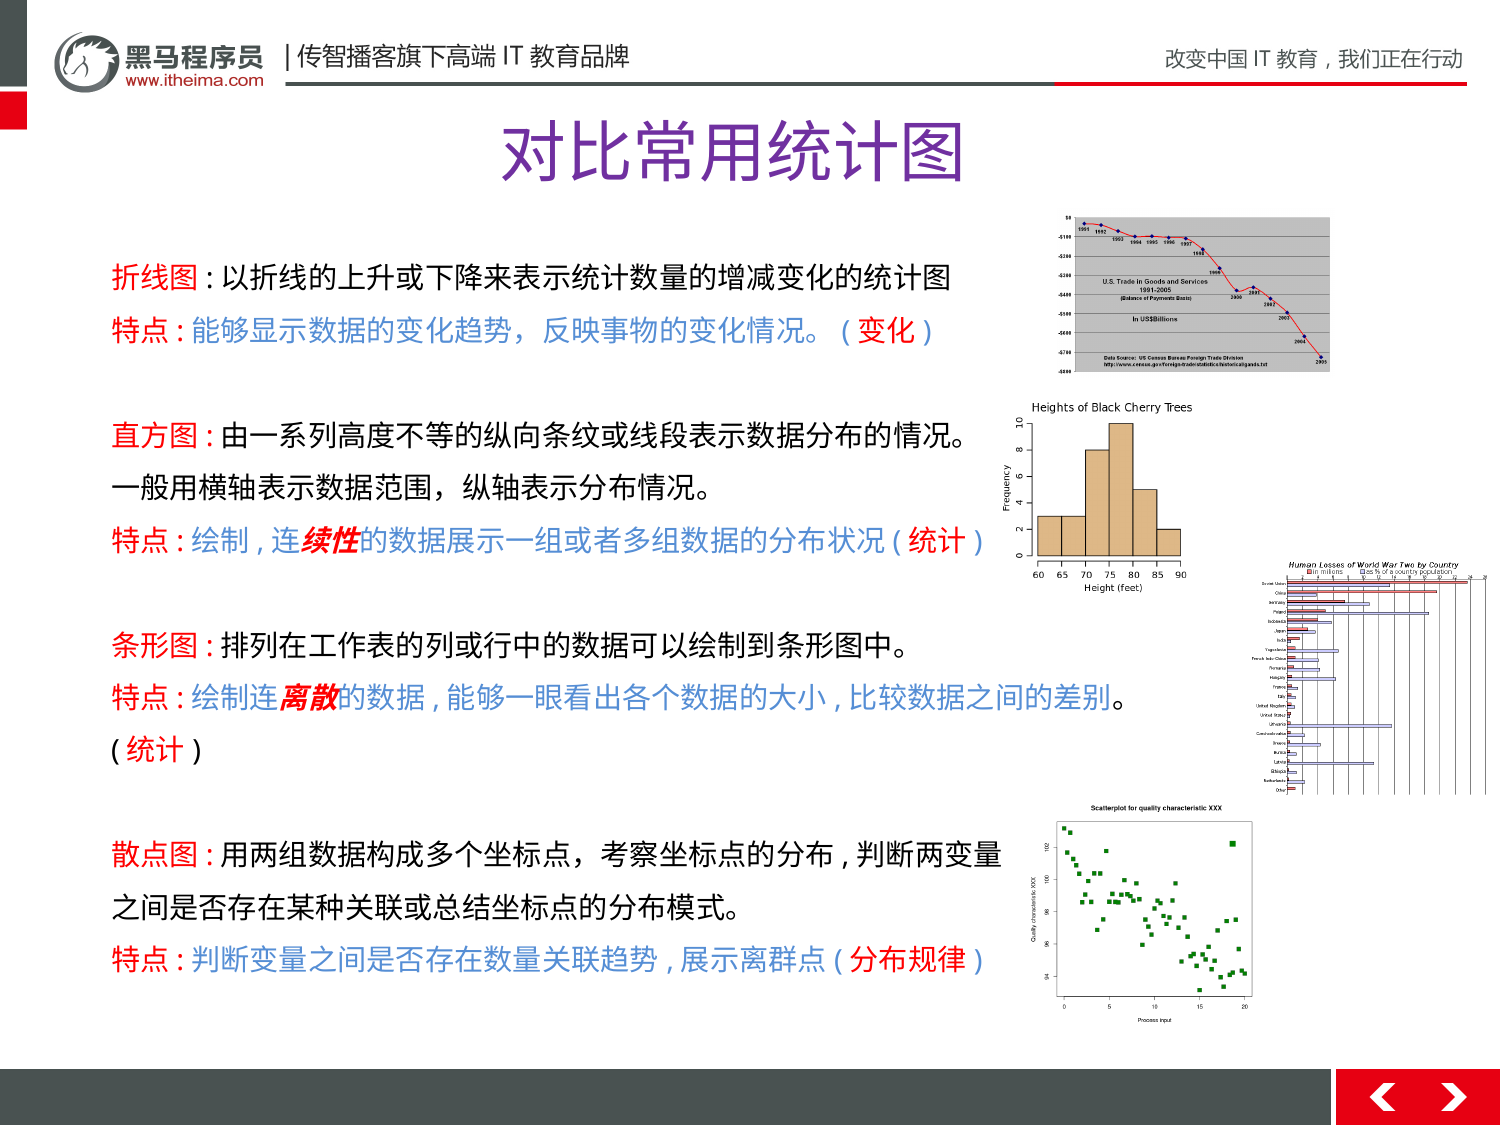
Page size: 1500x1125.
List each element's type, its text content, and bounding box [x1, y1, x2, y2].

title 对比常用统计图 [145, 93, 1321, 198]
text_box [1029, 794, 1267, 1031]
text_box 折线图:以折线的上升或下降来表示统计数量的增减变化的统计图 特点:能够显示数据的变化趋势，反映事物的变化情况。(变化) 直方图:由一系列高度不等的纵向条纹或线段表示数据分布的情况。 一般用横轴表示数据范围，纵轴表示分布情况。 特点:绘制,连续性的数据展示一组或者多组数据的分布状况(统计) 条形图:排列在工作表的列或行中的数据可以绘制到条形图中。 特点:绘制连离散的数据,能够一眼看出各个数据的大小,比较数据之间的差别。(统计) 散点图:用两组数据构成多个坐标点，考察坐标点的分布,判断两变量 之间是否存在某种关联或总结坐标点的分布模式。 特点:判断变量之间是否存在数量关联趋势,展示离群点(分布规律) [96, 234, 1197, 1037]
picture [0, 0, 1500, 1125]
